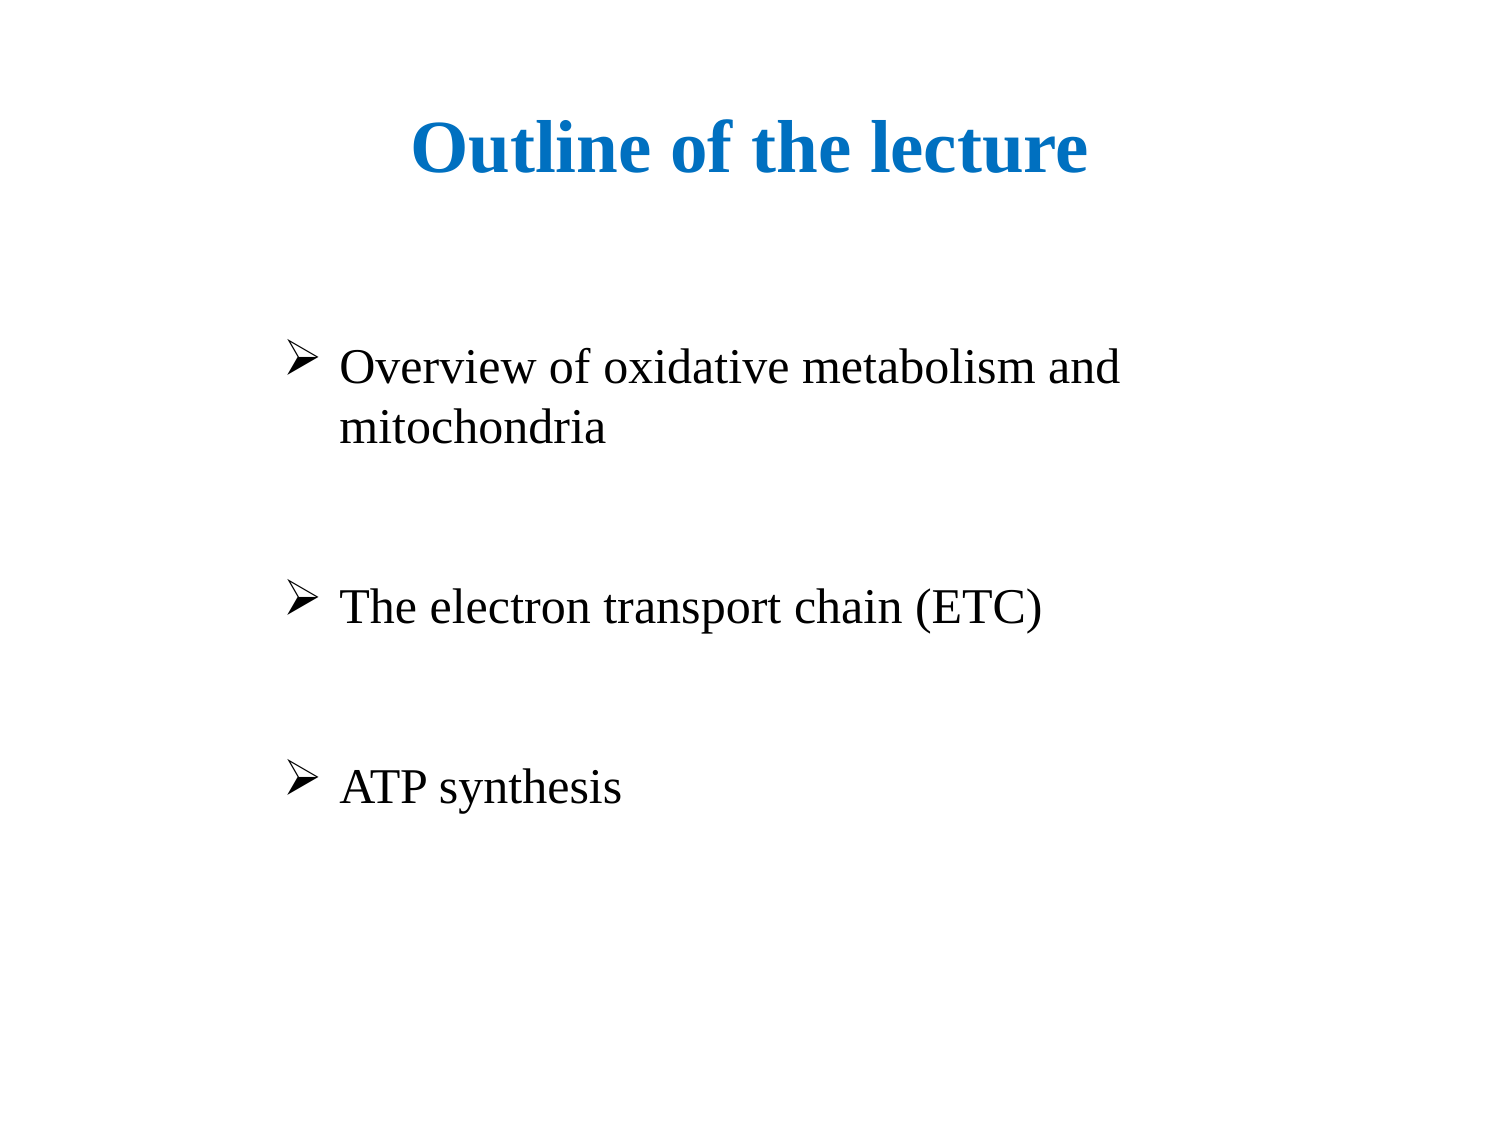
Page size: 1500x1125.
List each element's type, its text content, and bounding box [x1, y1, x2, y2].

text_box Overview of oxidative metabolism and mitochondria The electron transport chain (ETC) ATP synthesis [268, 326, 1385, 881]
list Outline of the lecture [112, 89, 1388, 232]
